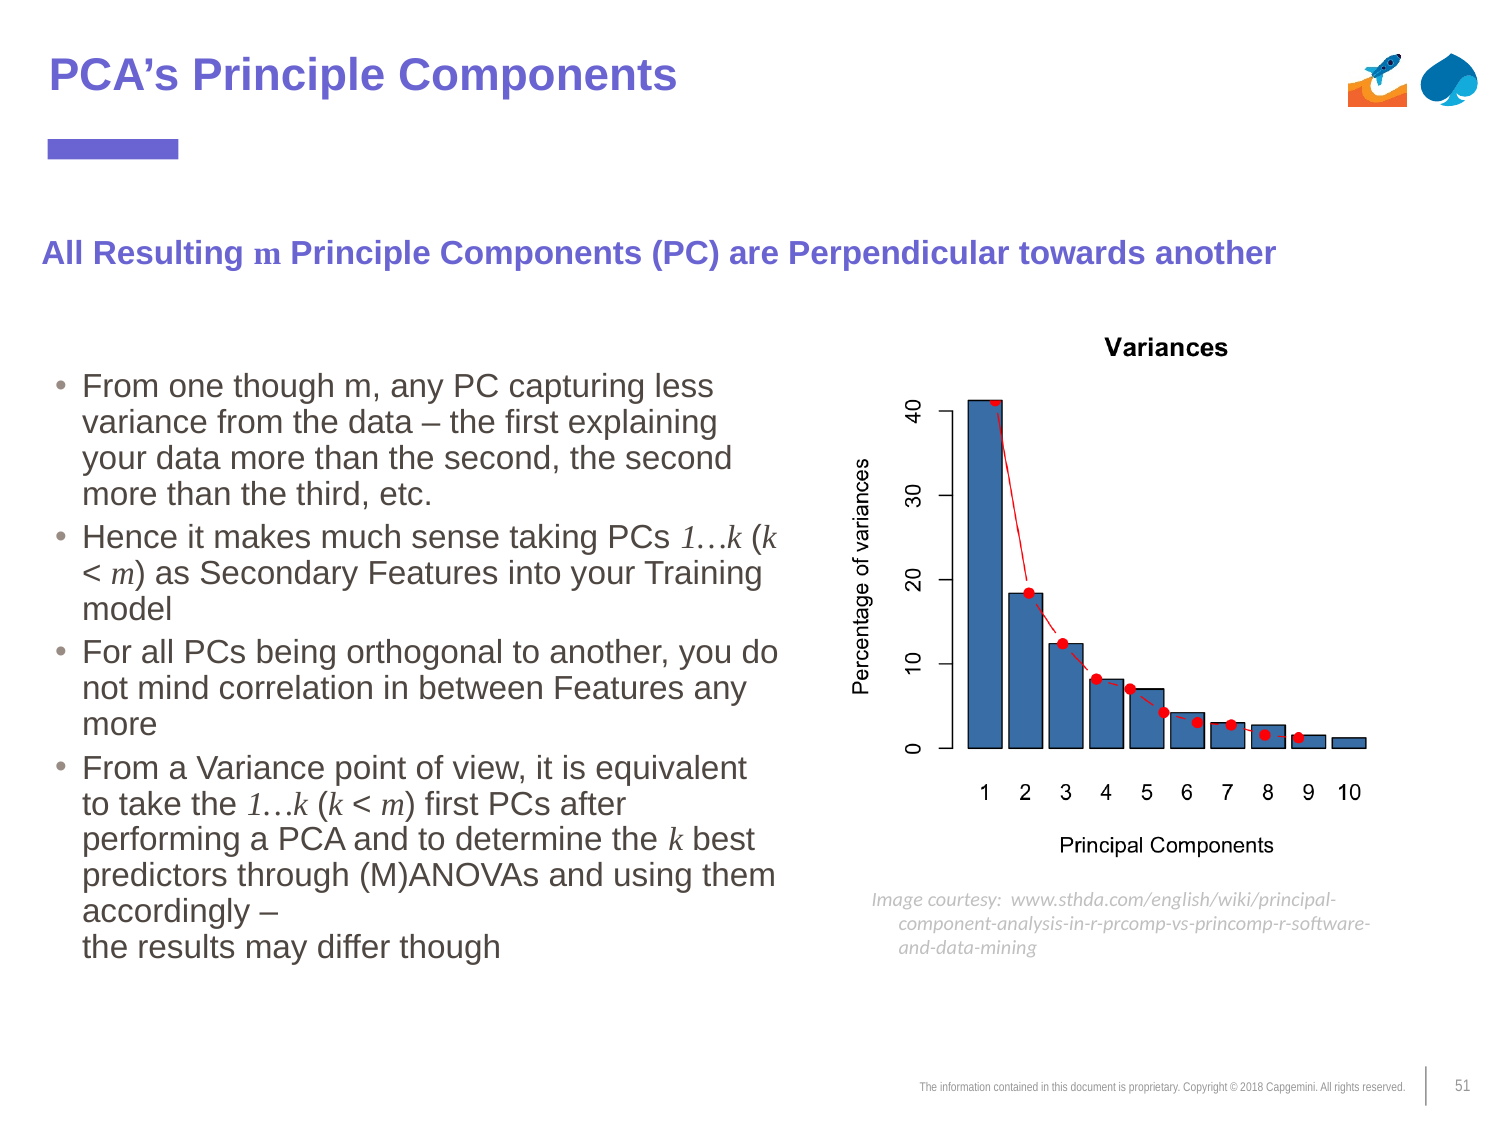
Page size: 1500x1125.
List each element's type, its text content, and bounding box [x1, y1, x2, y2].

picture [843, 292, 1438, 887]
text_box From one though m, any PC capturing less variance from the data – the first explaining your data more than the second, the second more than the third, etc. Hence it makes much sense taking PCs 1…k (k < m) as Secondary Features into your Training model For all PCs being orthogonal to another, you do not mind correlation in between Features any more From a Variance point of view, it is equivalent to take the 1…k (k < m) first PCs after performing a PCA and to determine the k best predictors through (M)ANOVAs and using them accordingly – the results may differ though [41, 362, 798, 1039]
list All Resulting m Principle Components (PC) are Perpendicular towards another [41, 231, 1459, 273]
title PCA’s Principle Components [0, 3, 1448, 140]
list Image courtesy: www.sthda.com/english/wiki/principal-component-analysis-in-r-prcomp-vs-princomp-r-software-and-data-mining [843, 893, 1388, 960]
